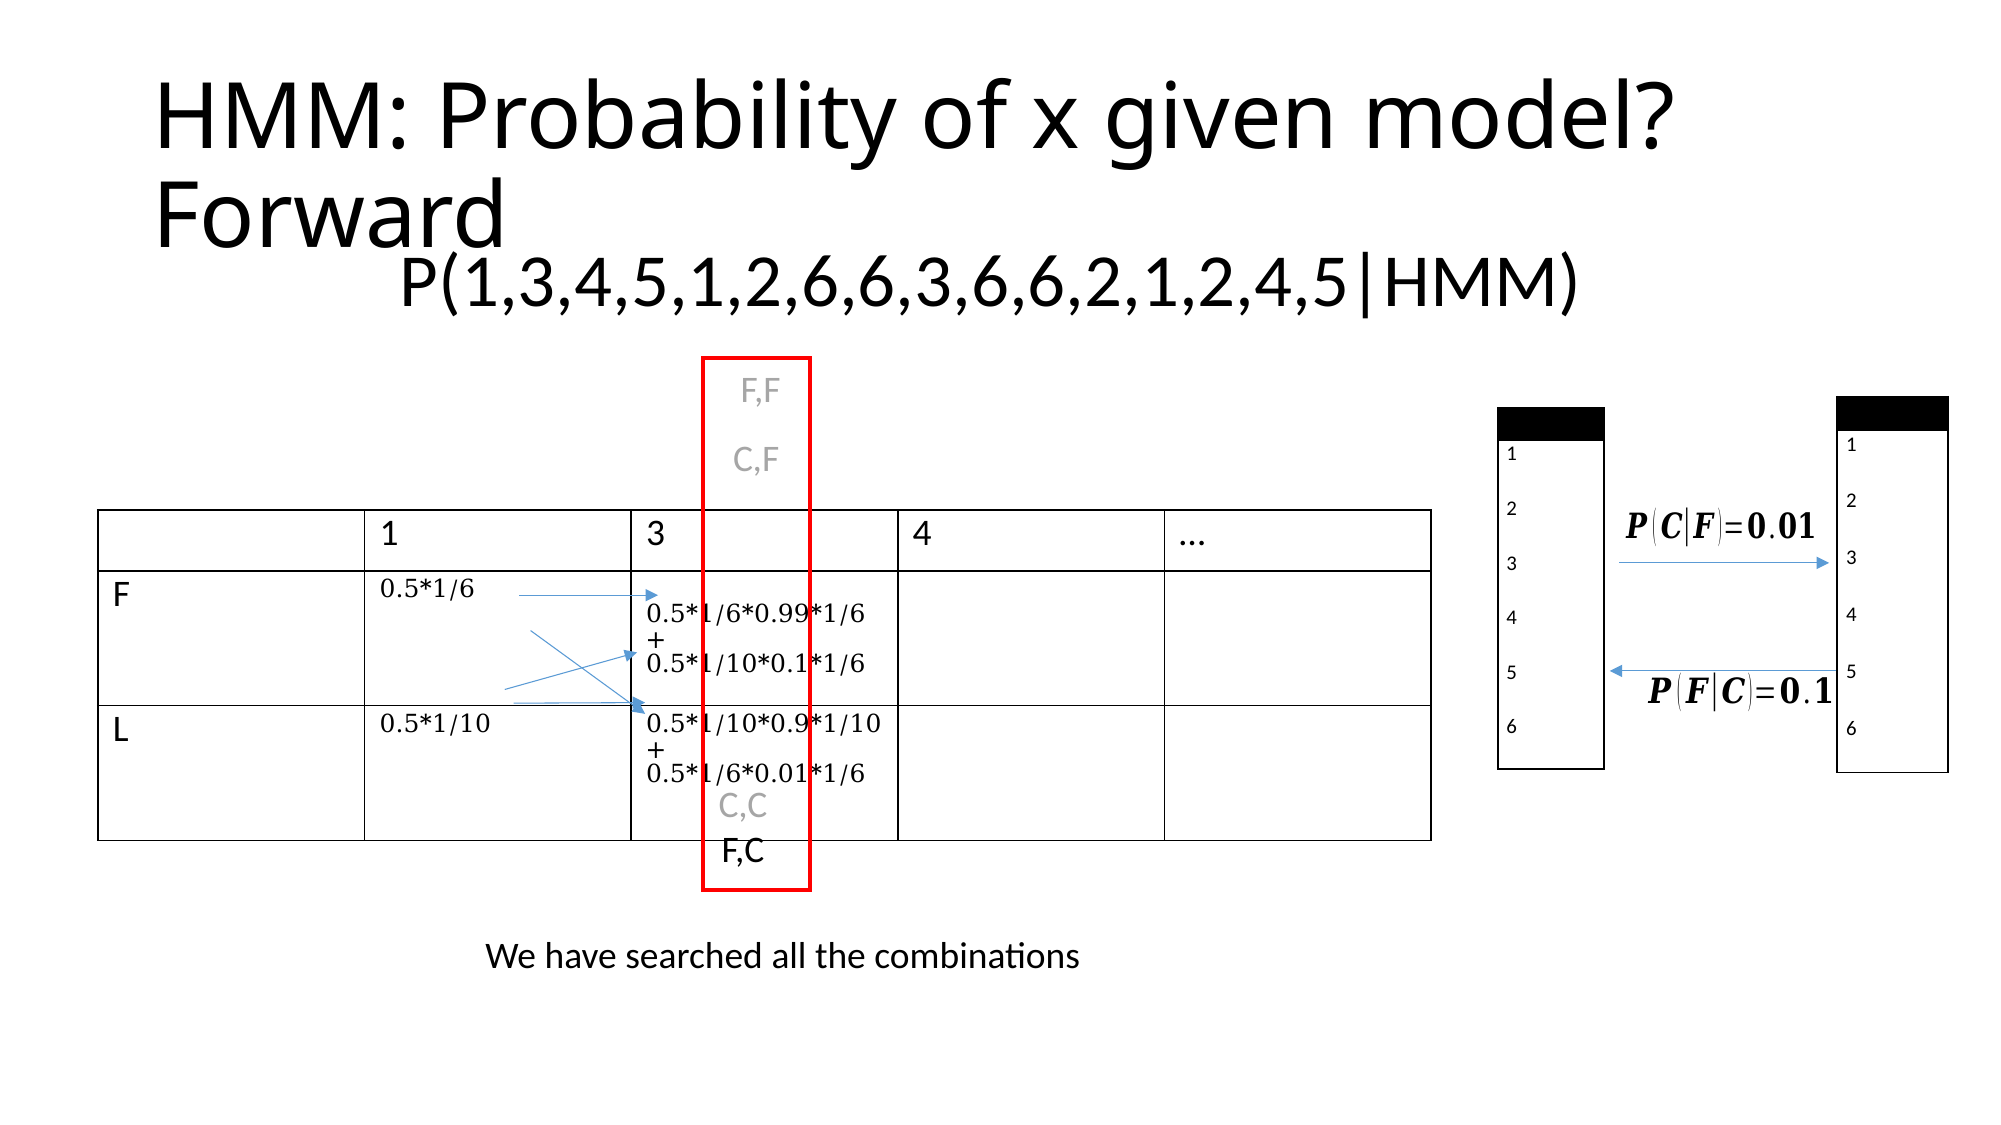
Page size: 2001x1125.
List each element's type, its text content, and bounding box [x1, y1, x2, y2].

title HMM: Probability of x given model? Forward [137, 59, 1863, 278]
table_cell 0.5*1/10 [365, 706, 466, 840]
table_cell 0.5*1/6 [365, 572, 466, 705]
table_header [99, 511, 364, 570]
table_cell [1100, 706, 1164, 840]
table_cell L [99, 706, 364, 840]
table_cell [1100, 572, 1164, 705]
table_cell F [99, 572, 364, 705]
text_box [466, 357, 1100, 984]
table_cell [1165, 706, 1430, 840]
text_box P(1,3,4,5,1,2,6,6,3,6,6,2,1,2,4,5|HMM) [385, 224, 1598, 329]
table_header 1 [365, 511, 466, 570]
table_header 4 [1100, 511, 1164, 570]
table_cell [1165, 572, 1430, 705]
table_header … [1165, 511, 1430, 570]
